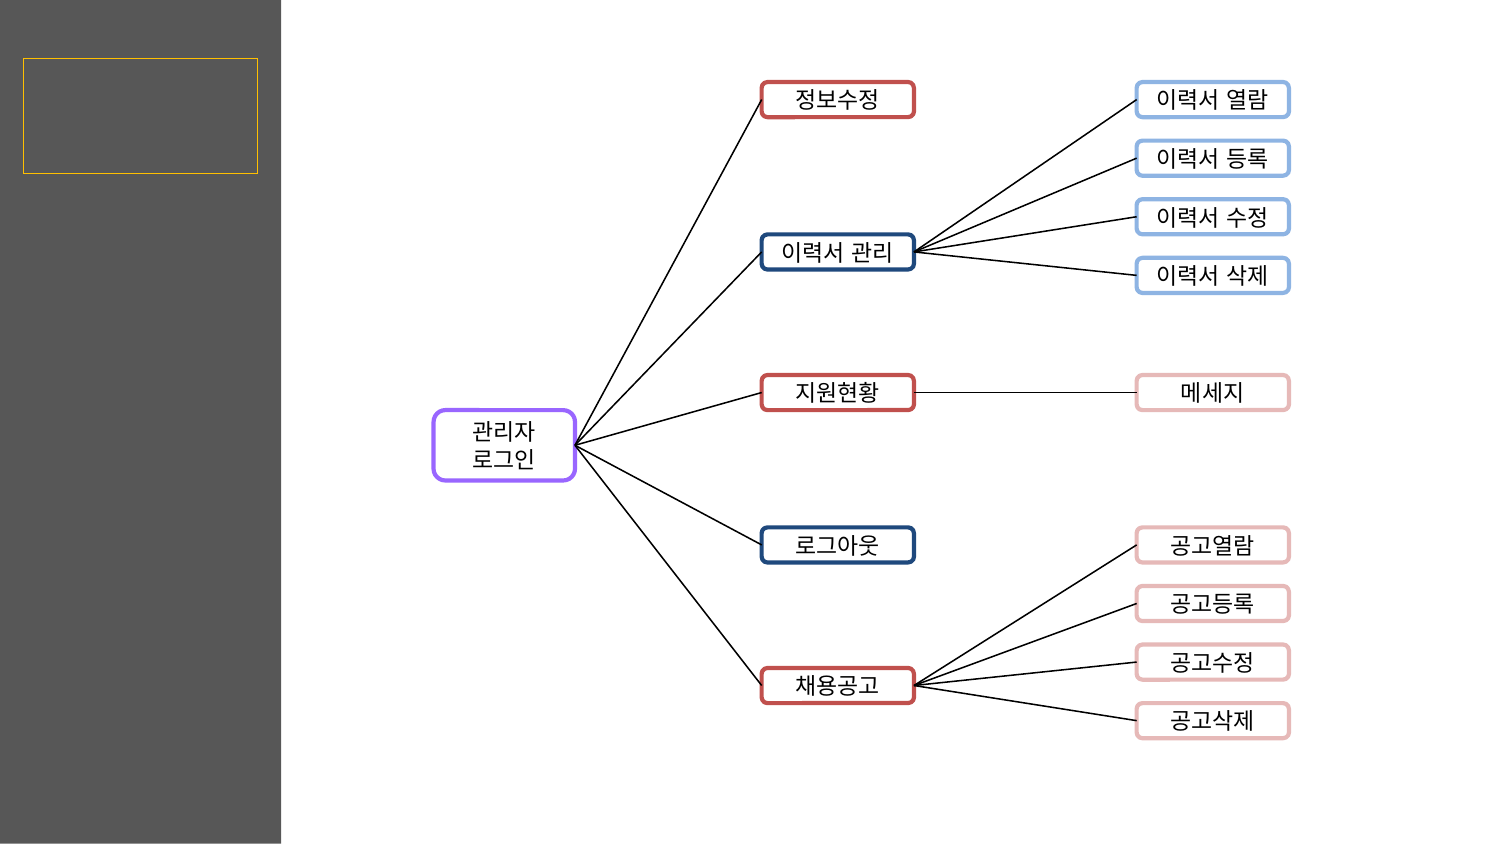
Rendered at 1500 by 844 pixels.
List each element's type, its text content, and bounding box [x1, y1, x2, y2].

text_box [574, 445, 762, 686]
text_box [574, 392, 762, 443]
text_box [913, 544, 1137, 661]
text_box 이력서 관리 [767, 232, 908, 272]
text_box 이력서 삭제 [1134, 255, 1292, 296]
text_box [574, 99, 762, 251]
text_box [913, 216, 1137, 251]
text_box [0, 0, 283, 844]
text_box 4-4 사이트맵 [23, 58, 258, 174]
text_box 이력서 수정 [1142, 197, 1292, 237]
text_box 채용공고 [759, 665, 908, 706]
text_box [913, 99, 1137, 157]
text_box 정보수정 [759, 79, 917, 120]
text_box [574, 251, 762, 391]
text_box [913, 661, 1137, 684]
text_box 공고등록 [1141, 583, 1292, 624]
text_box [913, 685, 1137, 721]
text_box 공고삭제 [1134, 701, 1292, 741]
text_box 이력서 열람 [1134, 79, 1292, 120]
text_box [913, 157, 1137, 216]
text_box 관리자 로그인 [431, 407, 568, 483]
text_box 메세지 [1134, 372, 1292, 413]
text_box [913, 251, 1137, 276]
text_box 이력서 등록 [1141, 138, 1292, 178]
text_box 공고수정 [1142, 642, 1292, 682]
text_box 공고열람 [1134, 525, 1292, 565]
text_box 지원현황 [768, 372, 917, 413]
text_box 로그아웃 [767, 525, 917, 565]
